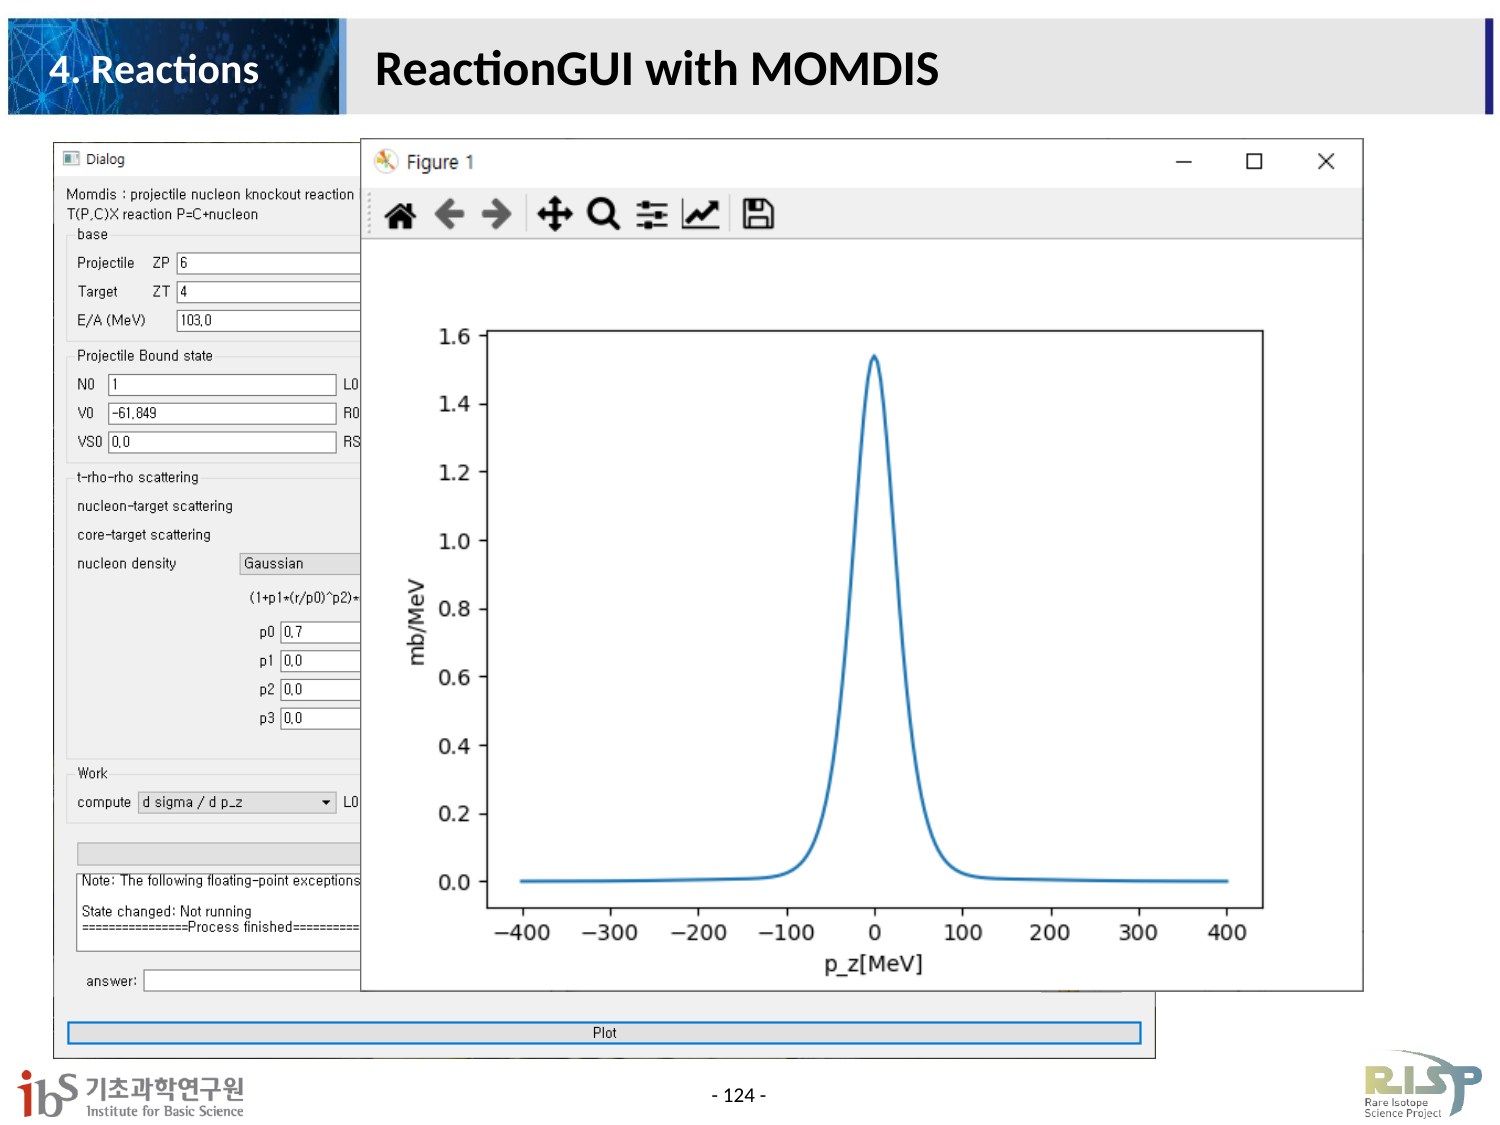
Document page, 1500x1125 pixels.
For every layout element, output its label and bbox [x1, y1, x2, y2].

picture [1364, 1049, 1482, 1119]
picture [52, 138, 1364, 1059]
picture [2, 10, 1500, 130]
picture [17, 1070, 243, 1117]
